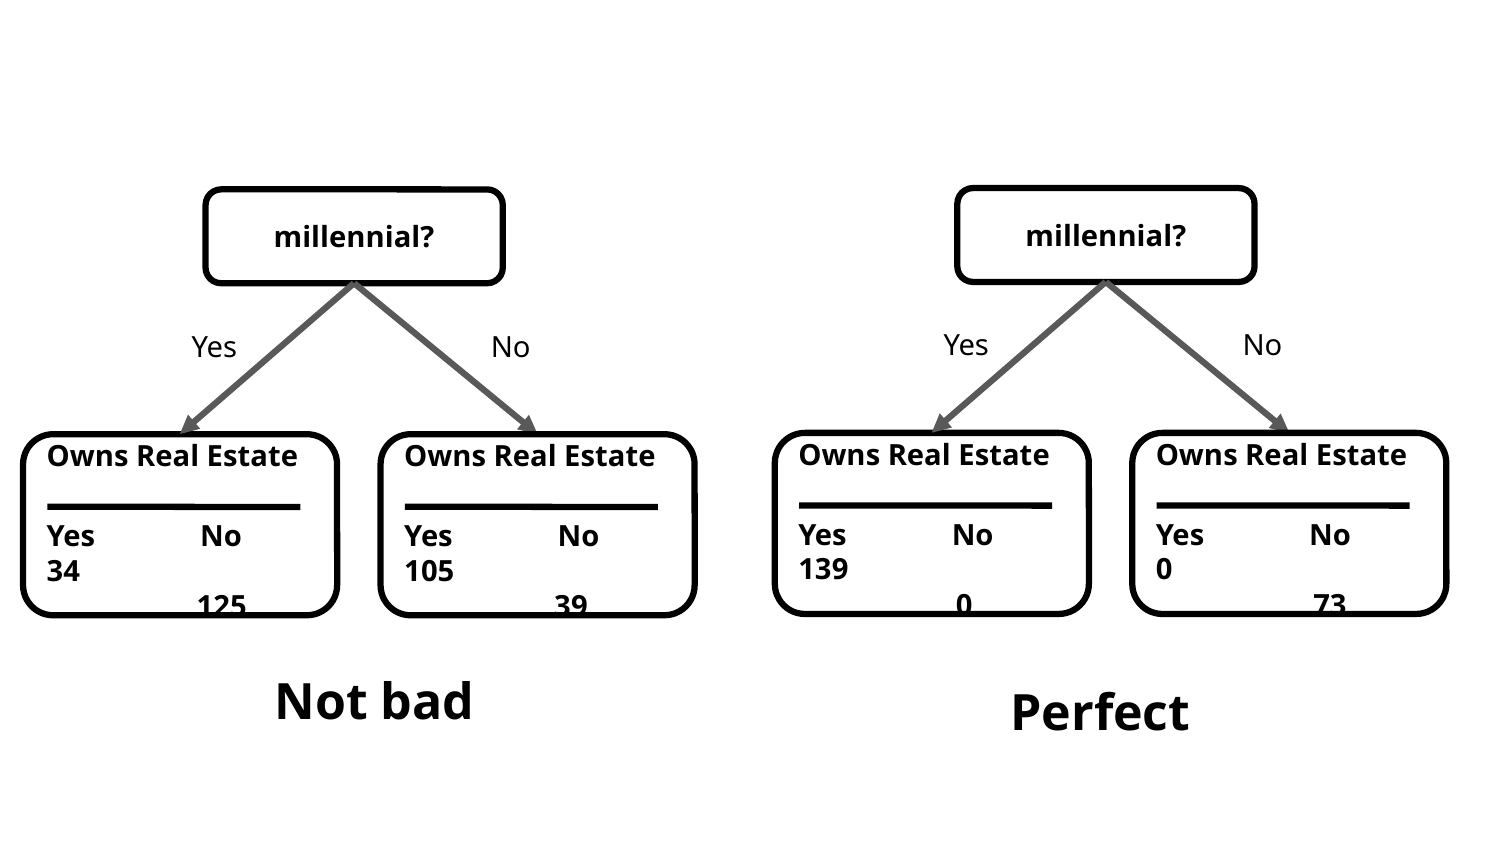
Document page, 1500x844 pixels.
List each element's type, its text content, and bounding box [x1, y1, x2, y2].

text_box No [476, 312, 579, 367]
text_box Owns Real Estate Yes No 105 39 [380, 434, 695, 616]
text_box No [1227, 311, 1331, 365]
text_box Not bad [259, 654, 531, 772]
text_box Owns Real Estate Yes No 139 0 [774, 432, 1089, 614]
text_box millennial? [957, 188, 1255, 282]
text_box Perfect [995, 665, 1267, 782]
text_box [931, 365, 1011, 433]
text_box [354, 283, 538, 434]
text_box [179, 367, 258, 434]
text_box Owns Real Estate Yes No 34 125 [23, 434, 338, 616]
text_box millennial? [205, 189, 503, 284]
text_box Yes [928, 311, 1032, 365]
text_box Owns Real Estate Yes No 0 73 [1132, 432, 1447, 614]
text_box Yes [176, 312, 280, 367]
text_box [1105, 281, 1289, 432]
